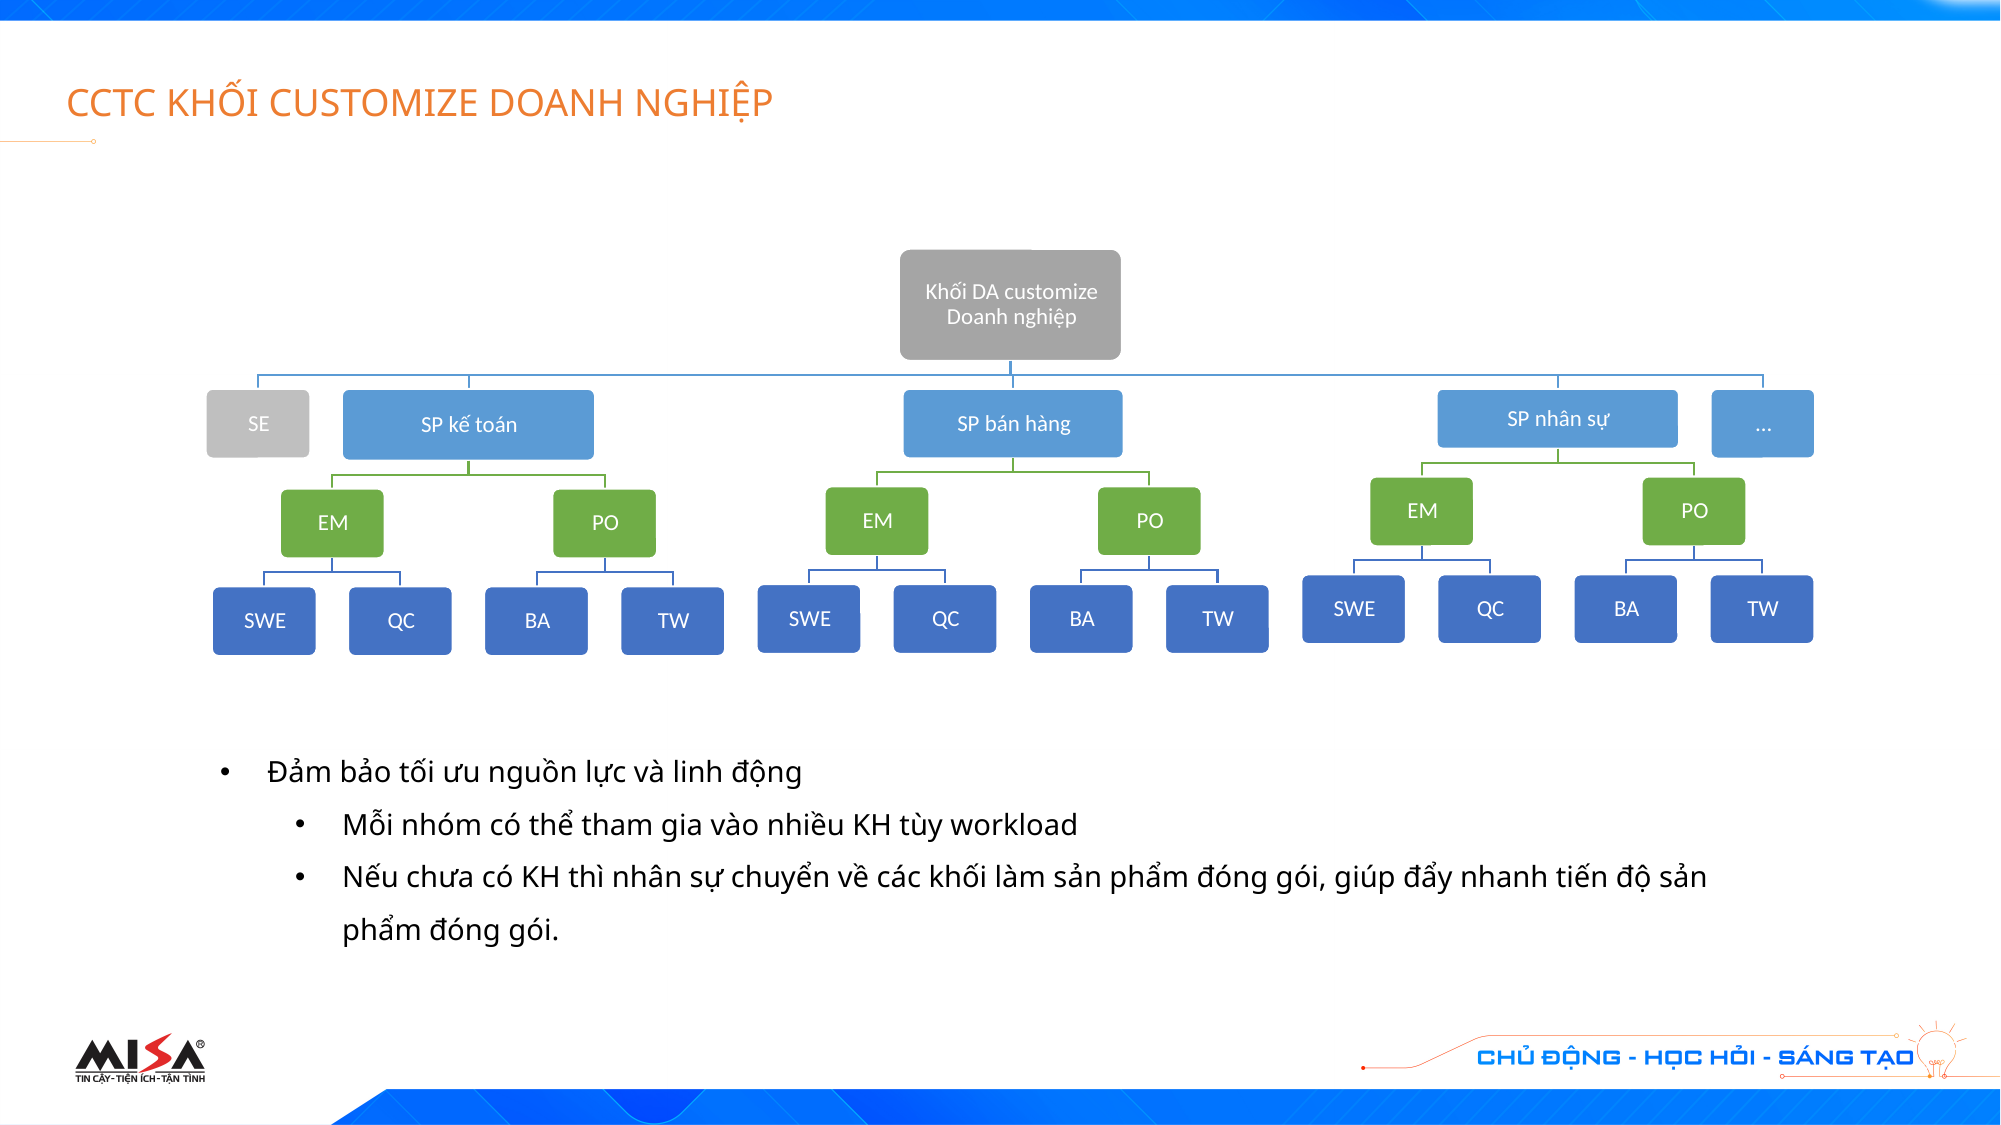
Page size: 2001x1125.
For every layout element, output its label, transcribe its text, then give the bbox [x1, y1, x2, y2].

text_box CCTC KHỐI CUSTOMIZE DOANH NGHIỆP [51, 71, 790, 132]
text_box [205, 174, 1816, 731]
picture [0, 0, 2001, 1125]
text_box Đảm bảo tối ưu nguồn lực và linh động Mỗi nhóm có thể tham gia vào nhiều KH tùy workload Nếu chưa có KH thì nhân sự chuyển về các khối làm sản phẩm đóng gói, giúp đẩy nhanh tiến độ sản phẩm đóng gói. [205, 731, 1771, 954]
